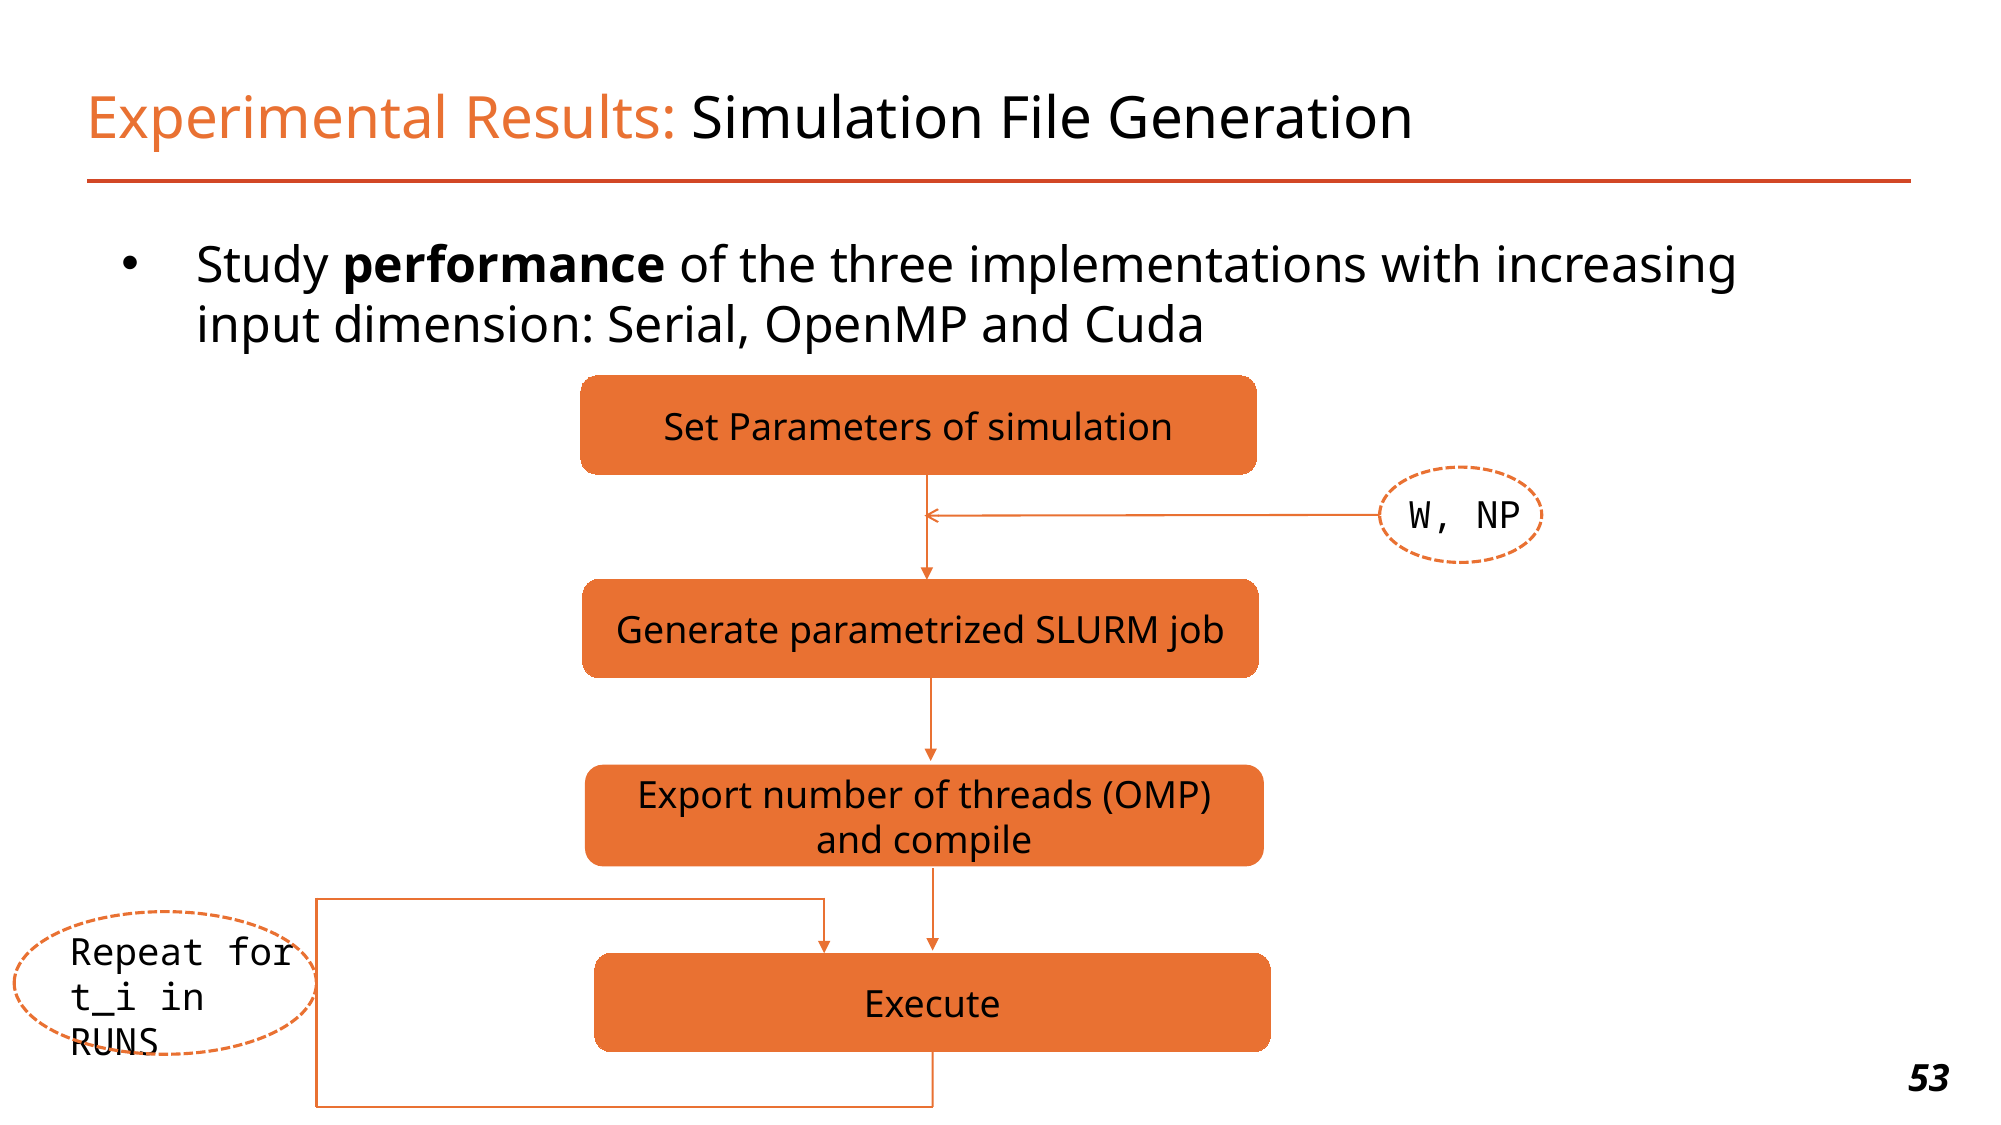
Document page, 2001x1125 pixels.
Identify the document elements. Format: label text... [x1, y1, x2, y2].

text_box Study performance of the three implementations with increasing input dimension: Serial, OpenMP and Cuda [106, 224, 1835, 420]
text_box Repeat for t_i in RUNS [245, 920, 315, 966]
text_box Export number of threads (OMP) and compile [584, 764, 1264, 867]
title Experimental Results: Simulation File Generation [71, 67, 1897, 173]
text_box [1378, 465, 1544, 565]
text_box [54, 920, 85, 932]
text_box Repeat for t_i in RUNS [54, 1000, 315, 1071]
text_box [12, 910, 315, 1056]
text_box W, NP [1393, 483, 1556, 589]
text_box 53 [1893, 1046, 2000, 1107]
text_box Set Parameters of simulation [580, 375, 1257, 475]
text_box Execute [594, 953, 1271, 1052]
text_box Generate parametrized SLURM job [582, 579, 1259, 678]
